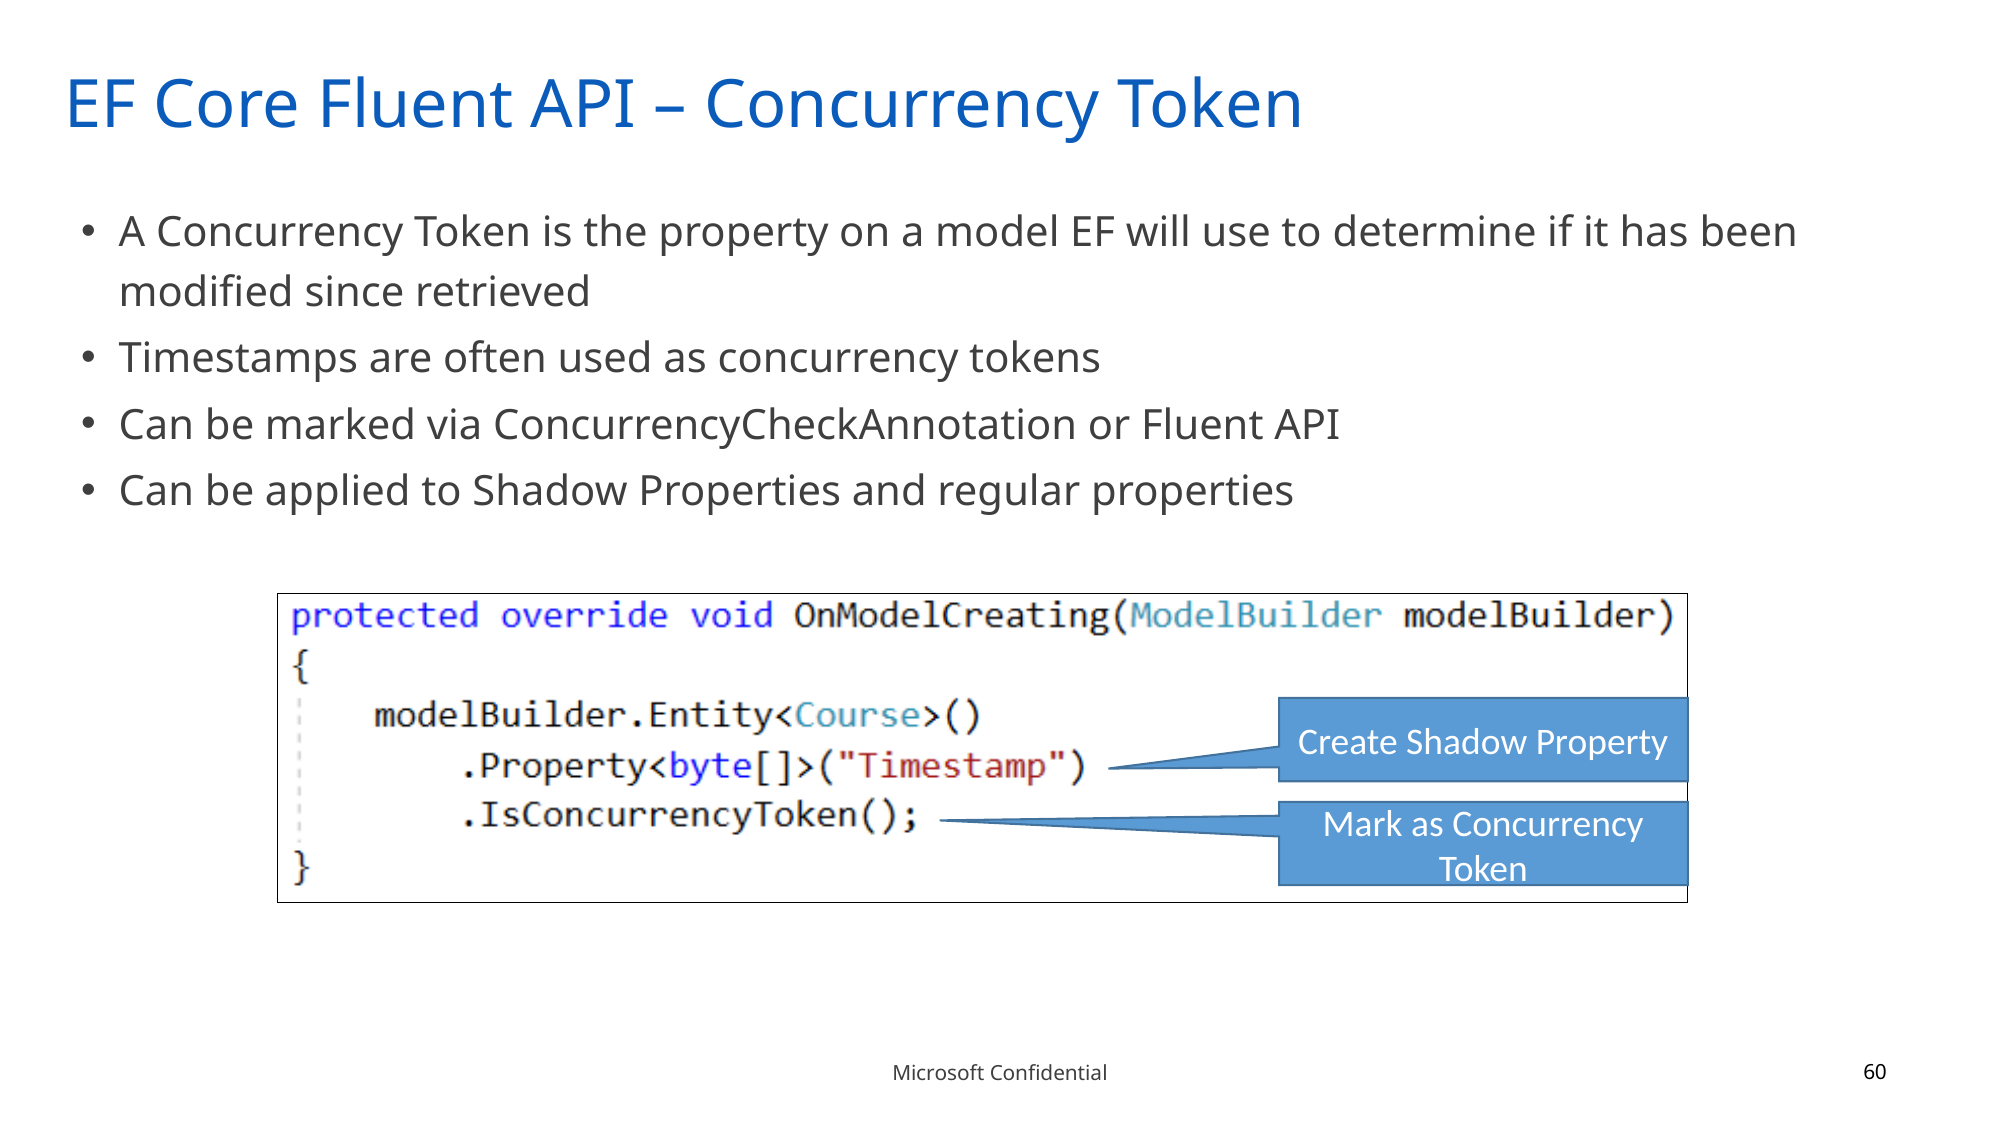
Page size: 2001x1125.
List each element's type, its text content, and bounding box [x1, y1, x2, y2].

picture [277, 593, 1688, 903]
list A Concurrency Token is the property on a model EF will use to determine if it has been modified since retrieved Timestamps are often used as concurrency tokens Can be marked via ConcurrencyCheckAnnotation or Fluent API Can be applied to Shadow Properties and regular properties [66, 187, 1899, 1001]
slide_number 60 [1451, 1042, 1902, 1103]
title EF Core Fluent API – Concurrency Token [49, 49, 1899, 162]
